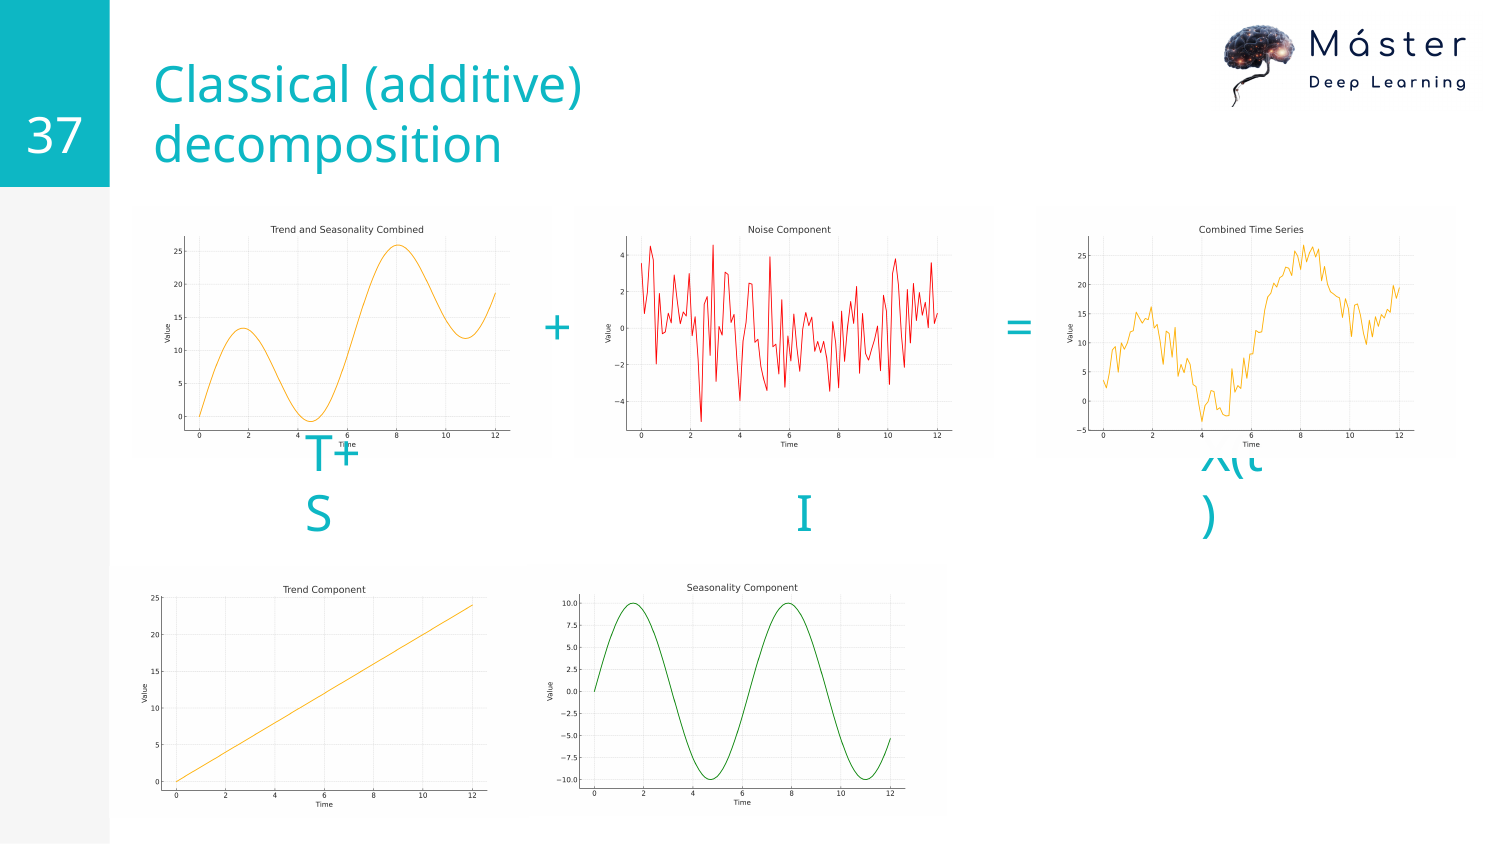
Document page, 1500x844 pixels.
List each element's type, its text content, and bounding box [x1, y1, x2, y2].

text_box = [999, 282, 1031, 371]
text_box + [557, 282, 568, 371]
picture [1036, 206, 1456, 459]
text_box T+S [290, 468, 394, 556]
picture [109, 564, 947, 819]
picture [573, 206, 994, 459]
slide_number 37 [0, 0, 110, 187]
title Classical (additive) decomposition [138, 0, 722, 188]
picture [1211, 11, 1483, 111]
picture [131, 206, 552, 459]
text_box I [781, 468, 828, 556]
text_box X(t) [1186, 468, 1292, 556]
